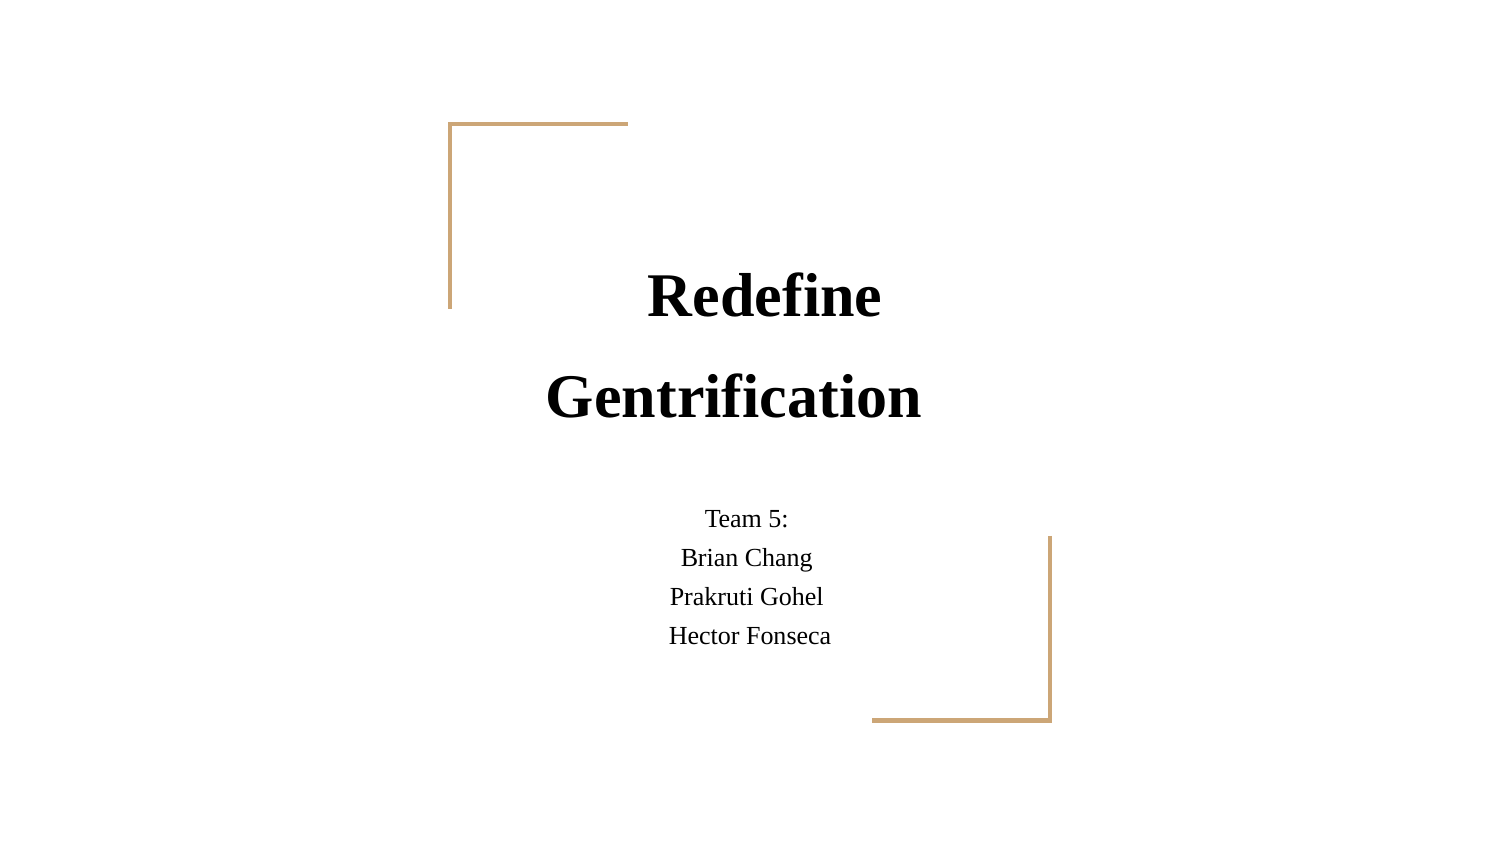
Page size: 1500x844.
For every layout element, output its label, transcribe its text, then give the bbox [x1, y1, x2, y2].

title Redefine Gentrification [479, 189, 1021, 448]
subtitle Team 5: Brian Chang Prakruti Gohel Hector Fonseca [499, 478, 1001, 686]
